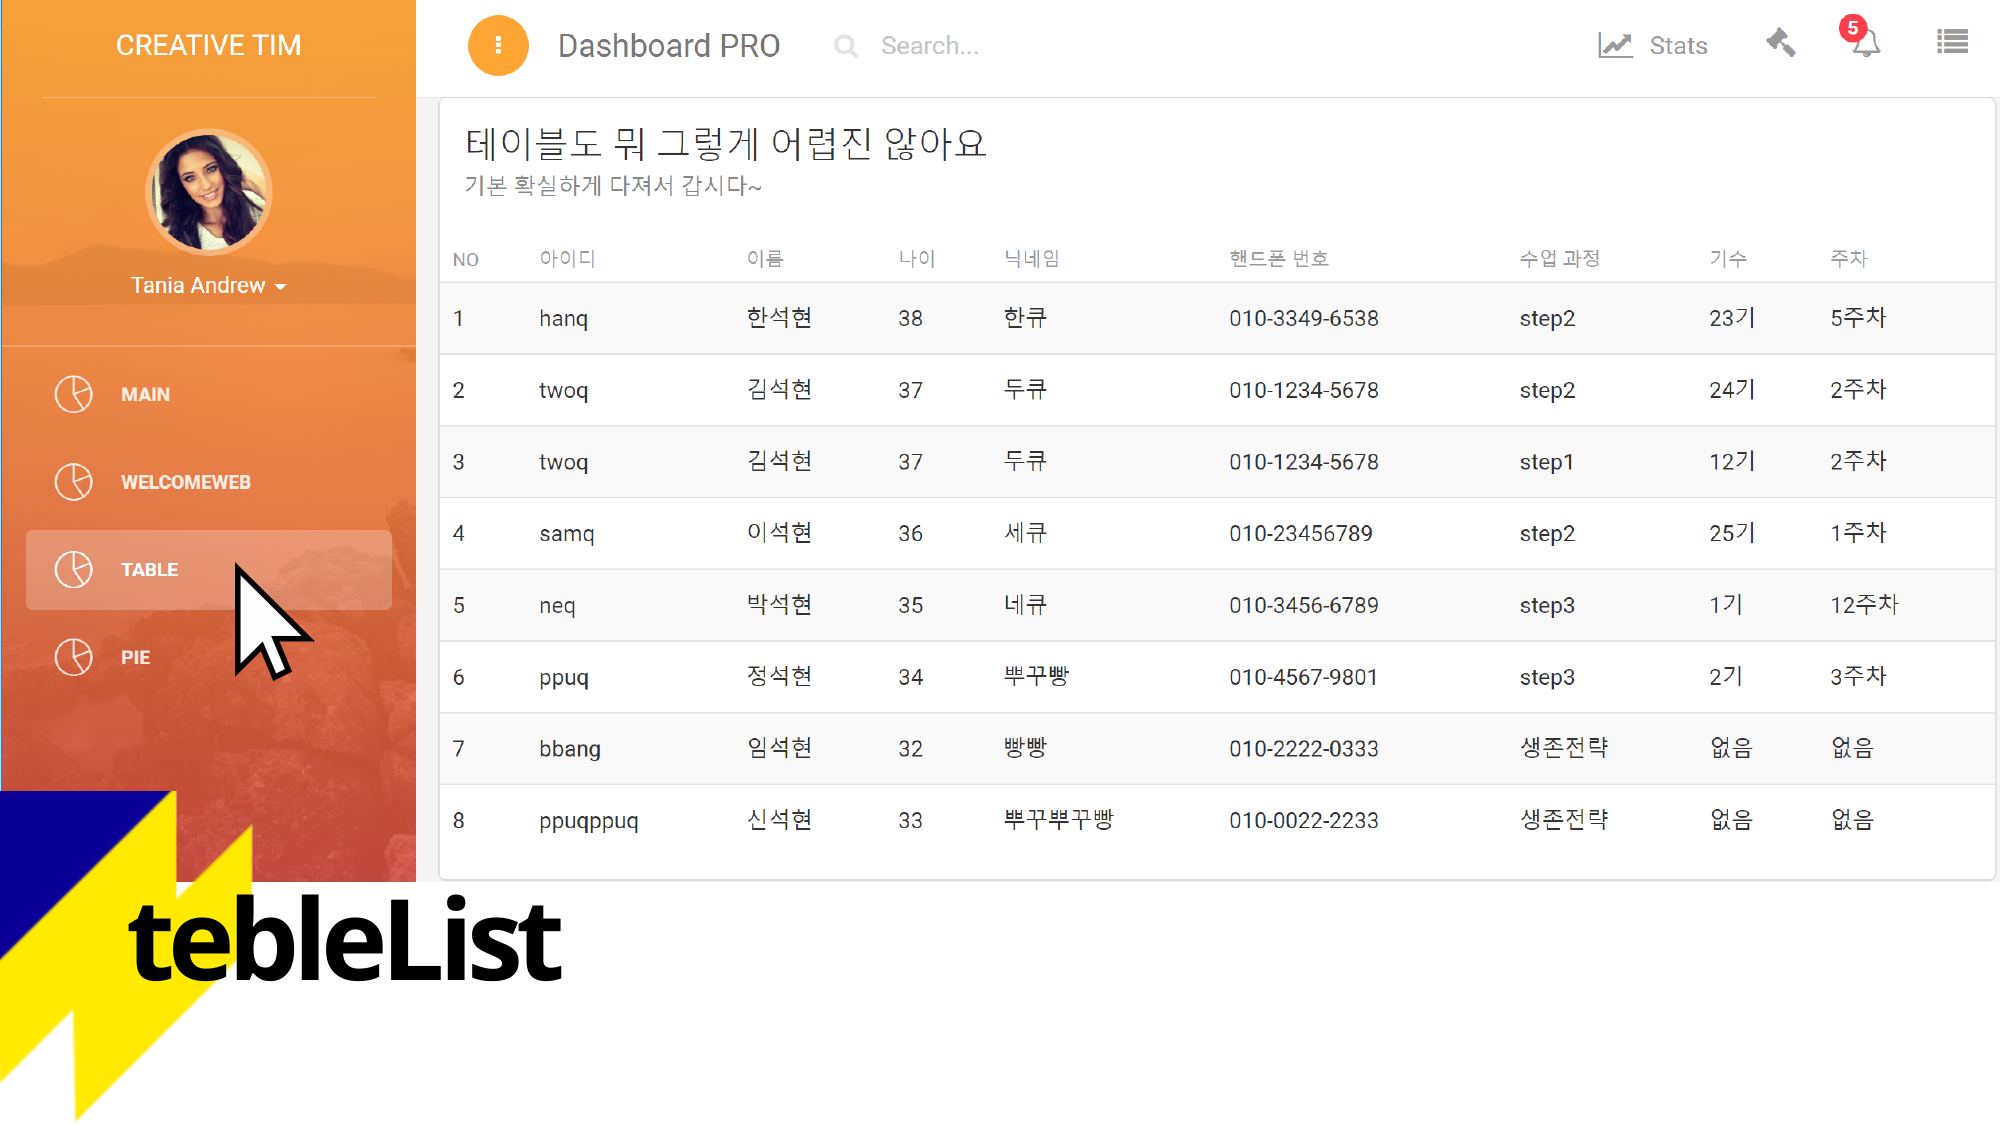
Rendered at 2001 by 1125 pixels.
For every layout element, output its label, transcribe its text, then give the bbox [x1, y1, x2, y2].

picture [0, 0, 2000, 1125]
text_box tebleList [275, 882, 1211, 1022]
